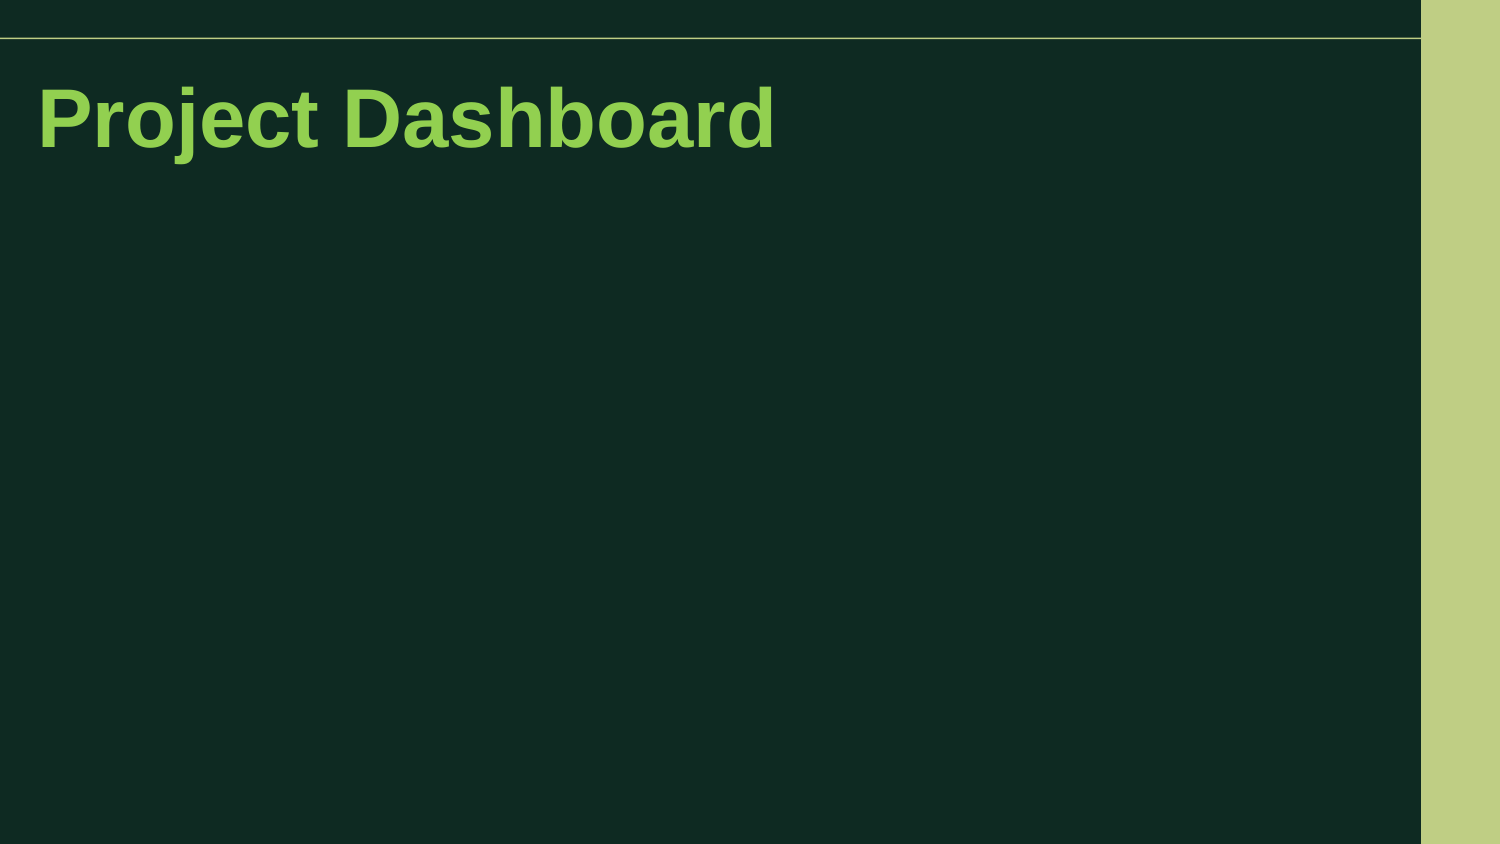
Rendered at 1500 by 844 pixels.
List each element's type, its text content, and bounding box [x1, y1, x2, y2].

text_box Project Dashboard [22, 56, 818, 172]
